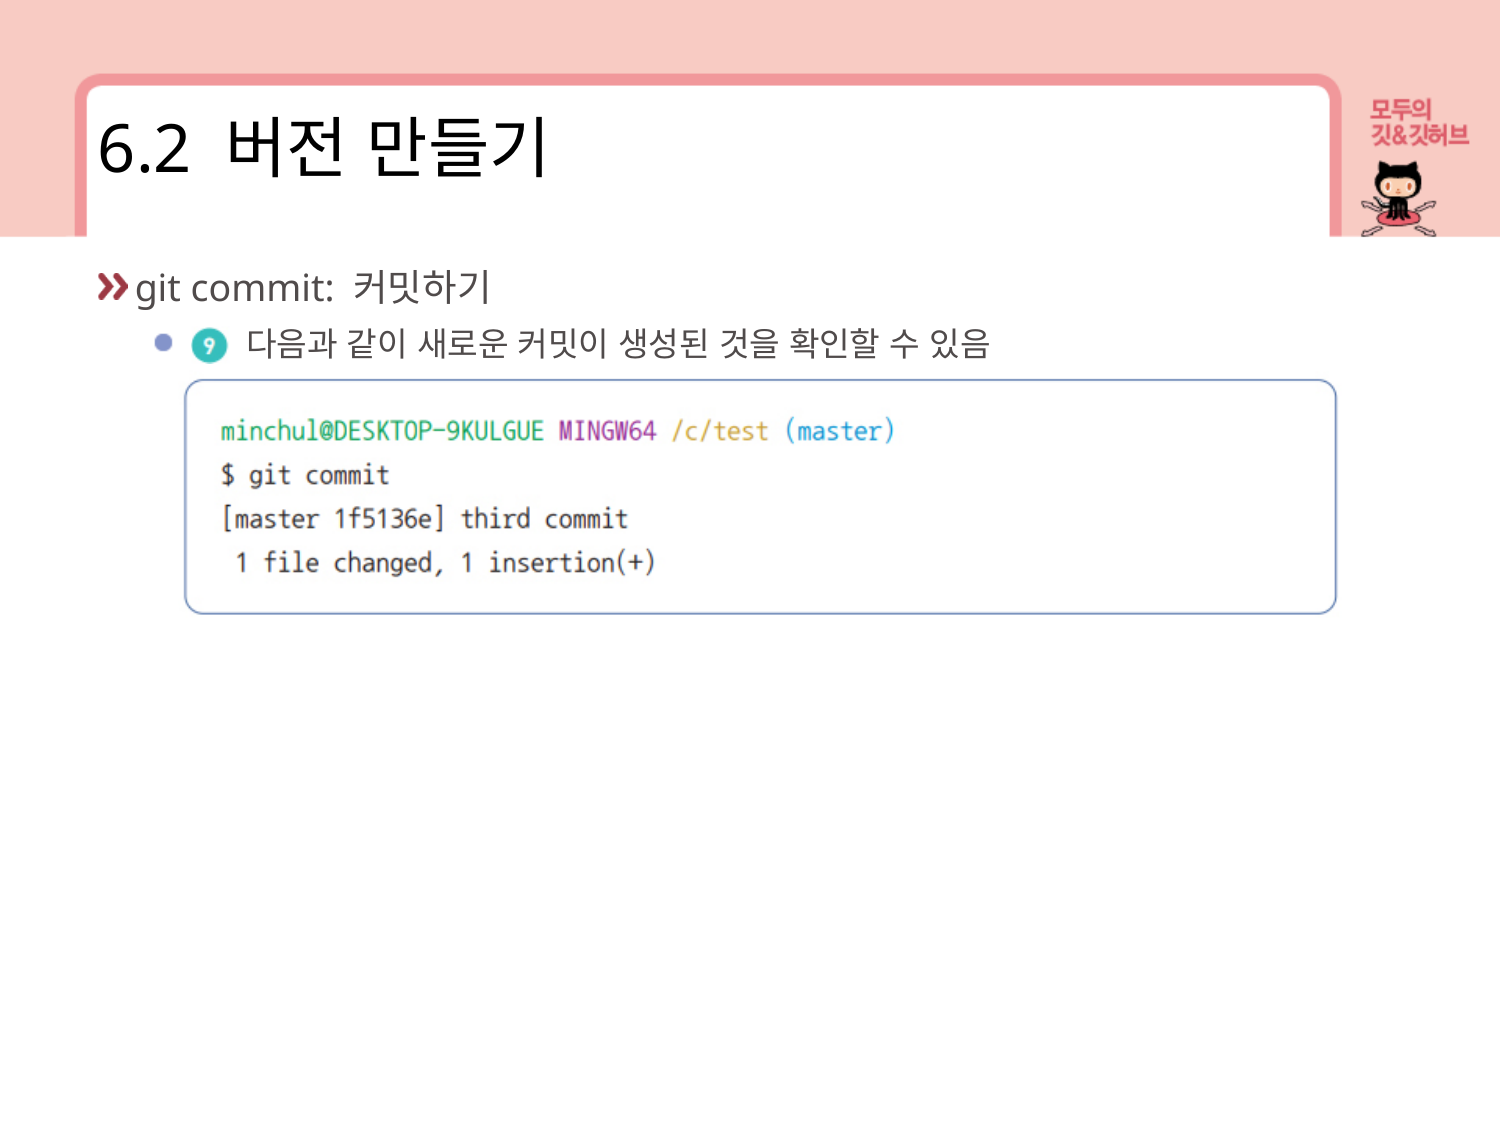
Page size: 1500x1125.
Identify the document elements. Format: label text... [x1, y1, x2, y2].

picture [0, 0, 1500, 1125]
text_box git commit: 커밋하기 다음과 같이 새로운 커밋이 생성된 것을 확인할 수 있음 [82, 252, 1413, 1067]
text_box 6.2 버전 만들기 [82, 61, 1413, 193]
